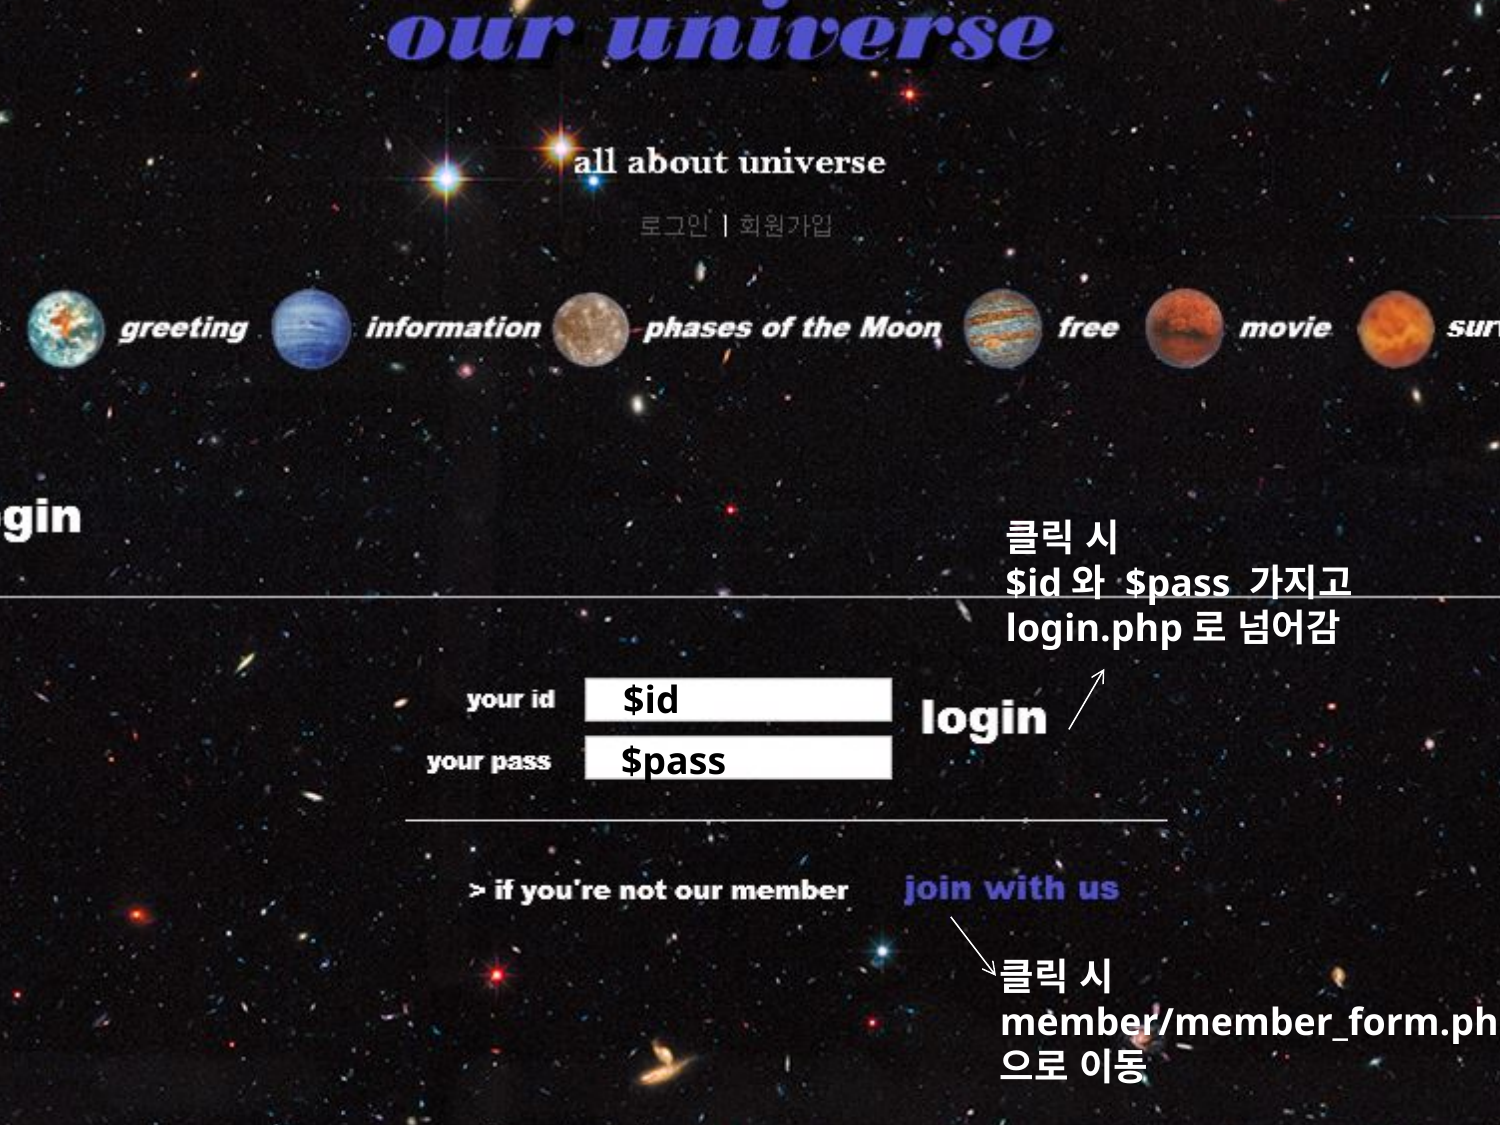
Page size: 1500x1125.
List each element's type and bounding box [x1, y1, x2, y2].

text_box [1068, 668, 1105, 730]
text_box [950, 916, 997, 977]
picture [0, 0, 1500, 1125]
